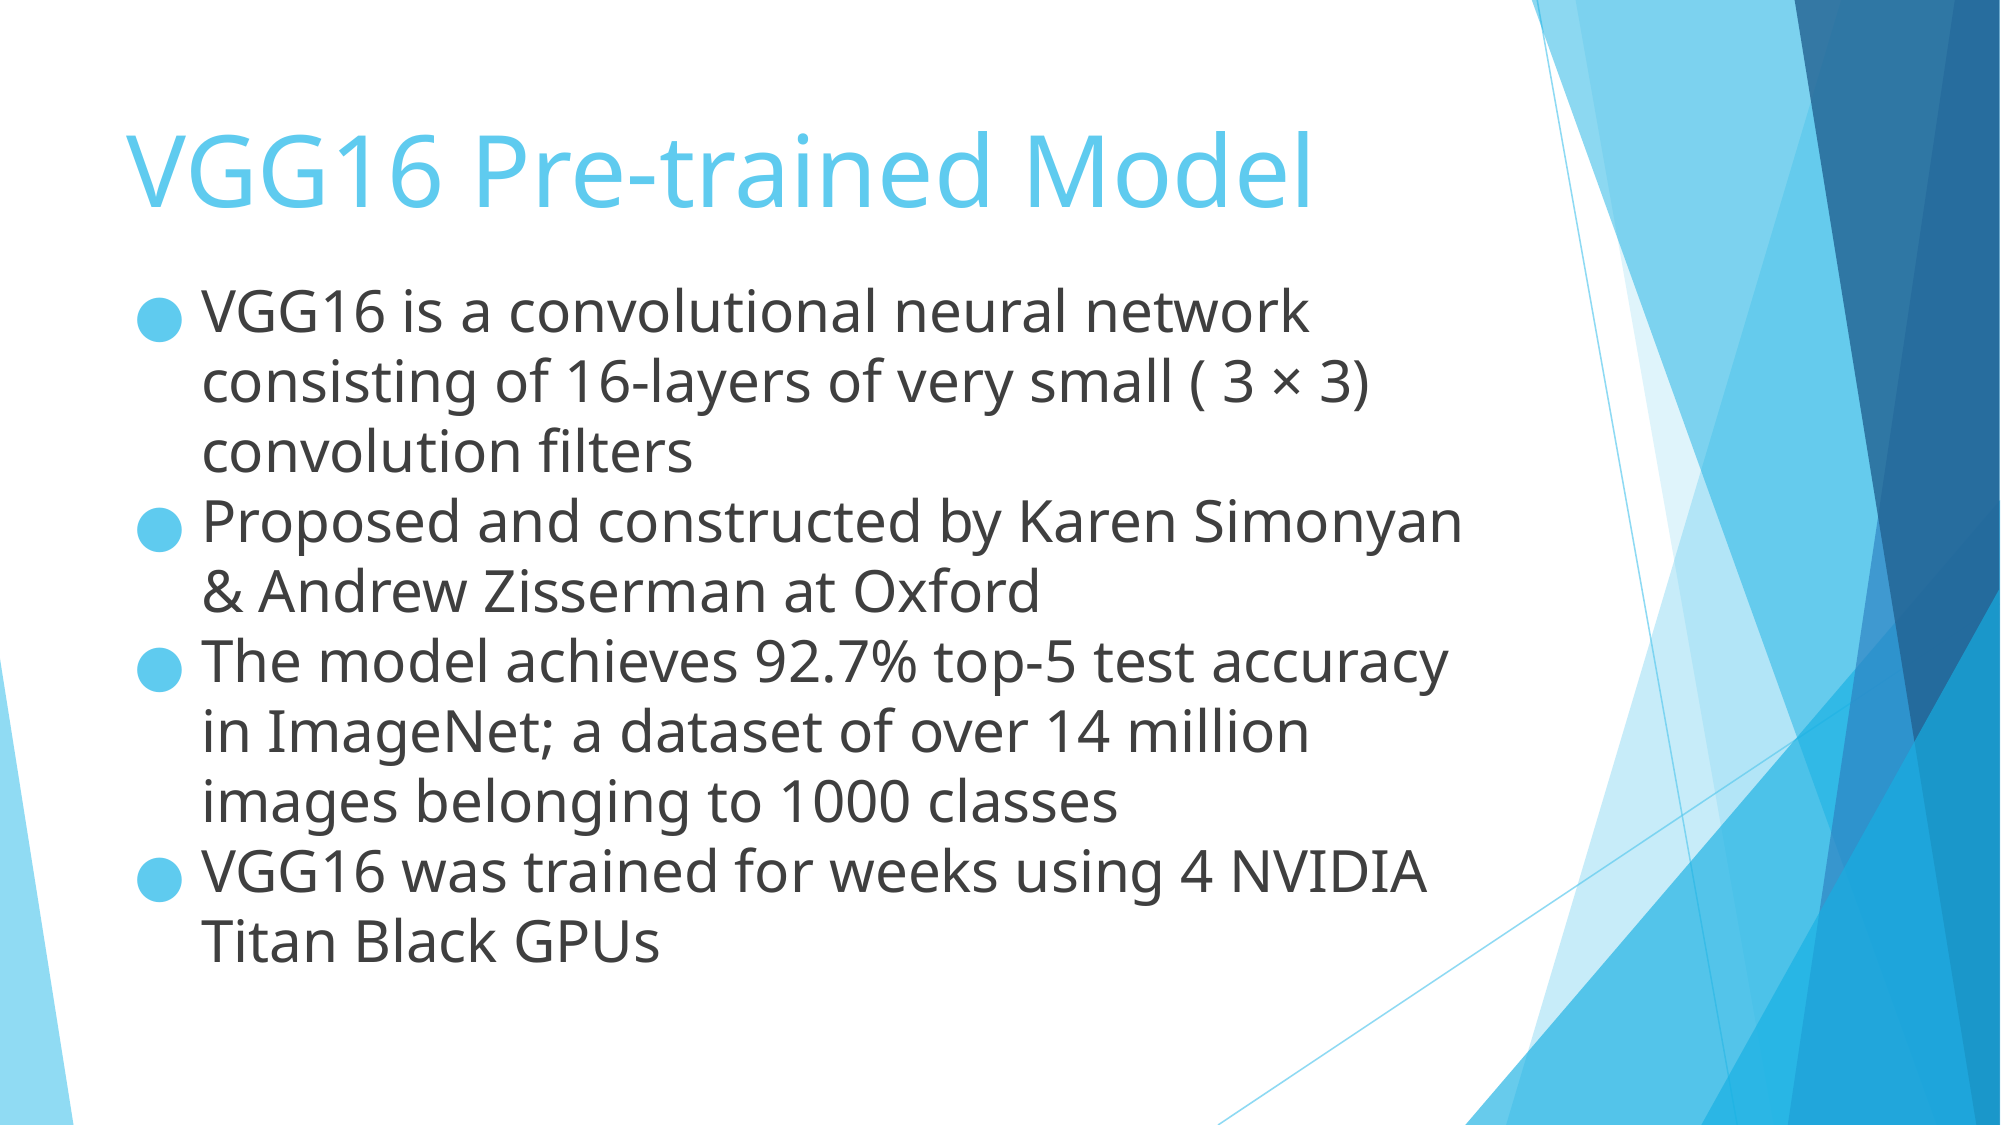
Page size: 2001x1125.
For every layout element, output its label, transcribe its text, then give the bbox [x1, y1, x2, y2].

title VGG16 Pre-trained Model [111, 99, 1522, 266]
list VGG16 is a convolutional neural network consisting of 16-layers of very small ( 3 × 3) convolution filters Proposed and constructed by Karen Simonyan & Andrew Zisserman at Oxford The model achieves 92.7% top-5 test accuracy in ImageNet; a dataset of over 14 million images belonging to 1000 classes VGG16 was trained for weeks using 4 NVIDIA Titan Black GPUs [111, 266, 1522, 993]
